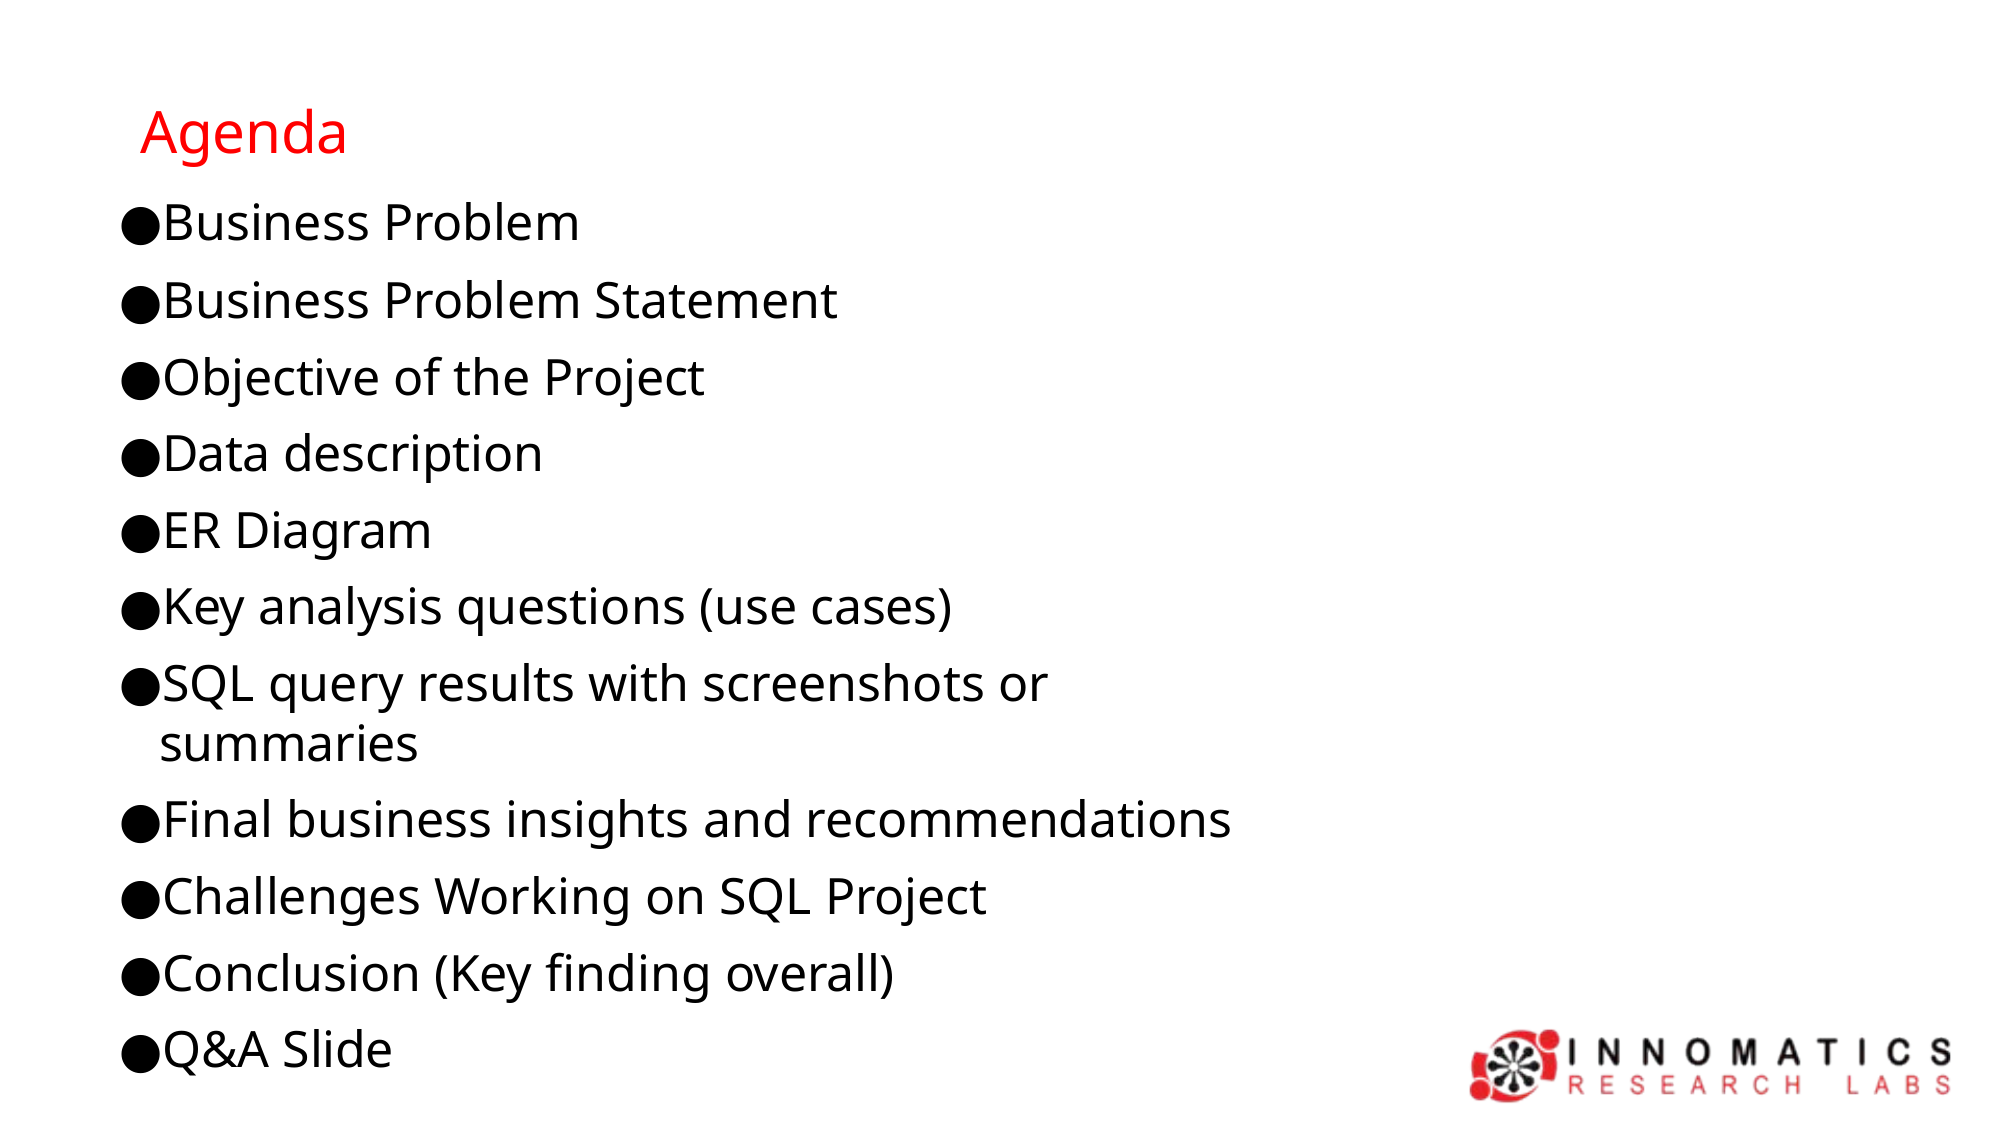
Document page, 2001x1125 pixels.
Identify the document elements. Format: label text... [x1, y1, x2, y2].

picture [1445, 1013, 1974, 1116]
title Agenda [116, 29, 1602, 284]
text_box Business Problem Business Problem Statement Objective of the Project Data description ER Diagram Key analysis questions (use cases) SQL query results with screenshots or summaries Final business insights and recommendations Challenges Working on SQL Project Conclusion (Key ﬁnding overall) Q&A Slide [116, 171, 1270, 1078]
